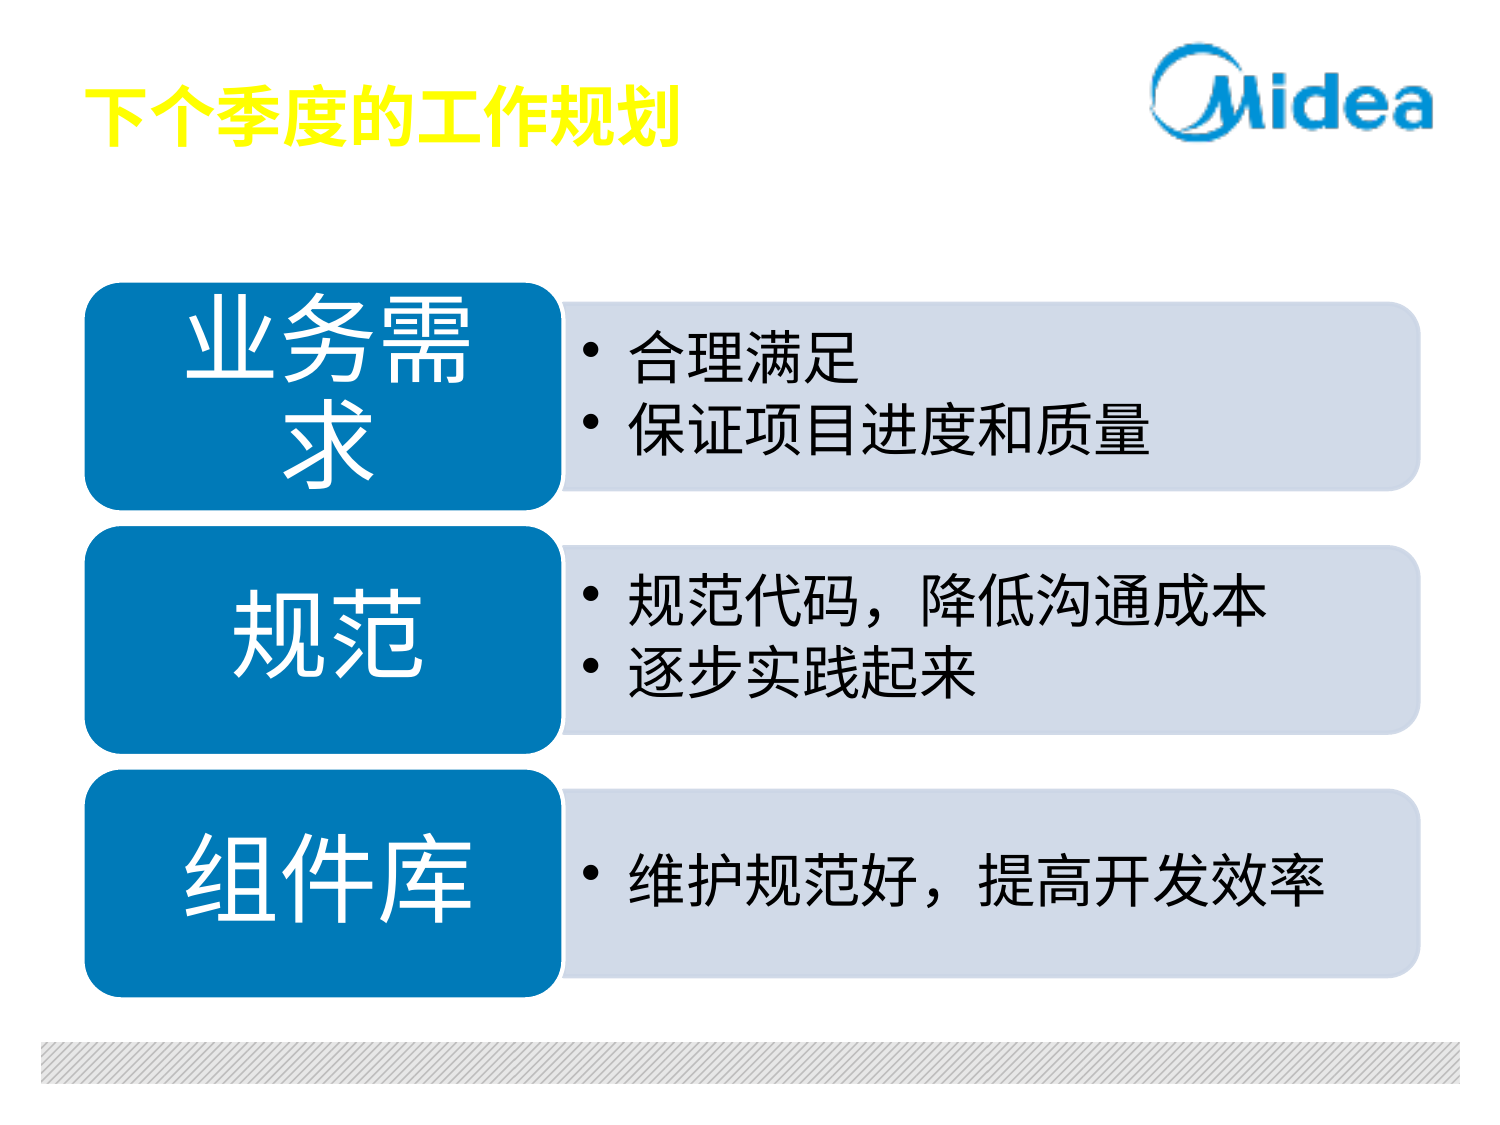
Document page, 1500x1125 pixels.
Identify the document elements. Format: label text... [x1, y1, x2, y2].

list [82, 279, 1419, 1000]
title 下个季度的工作规划 [82, 67, 1140, 270]
picture [1122, 24, 1454, 166]
picture [41, 1042, 1460, 1084]
